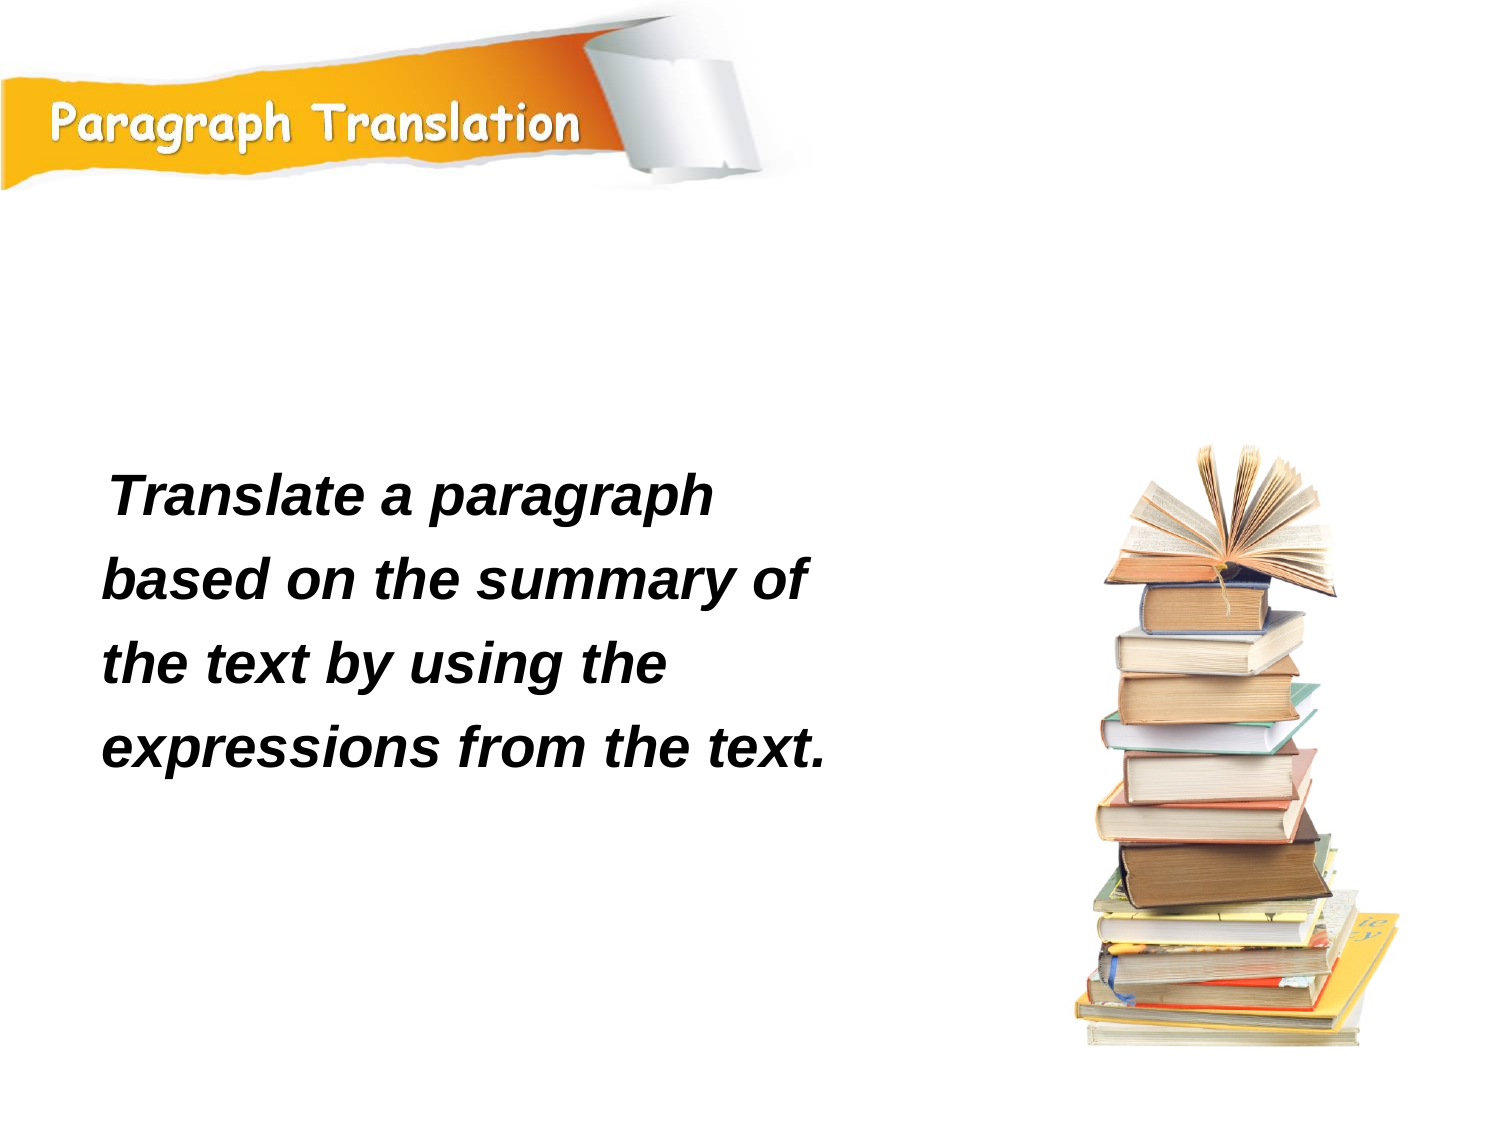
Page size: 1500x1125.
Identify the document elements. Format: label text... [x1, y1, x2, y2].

picture [0, 0, 813, 192]
picture [969, 327, 1500, 1125]
text_box Translate a paragraph based on the summary of the text by using the expressions from the text. [11, 435, 914, 787]
